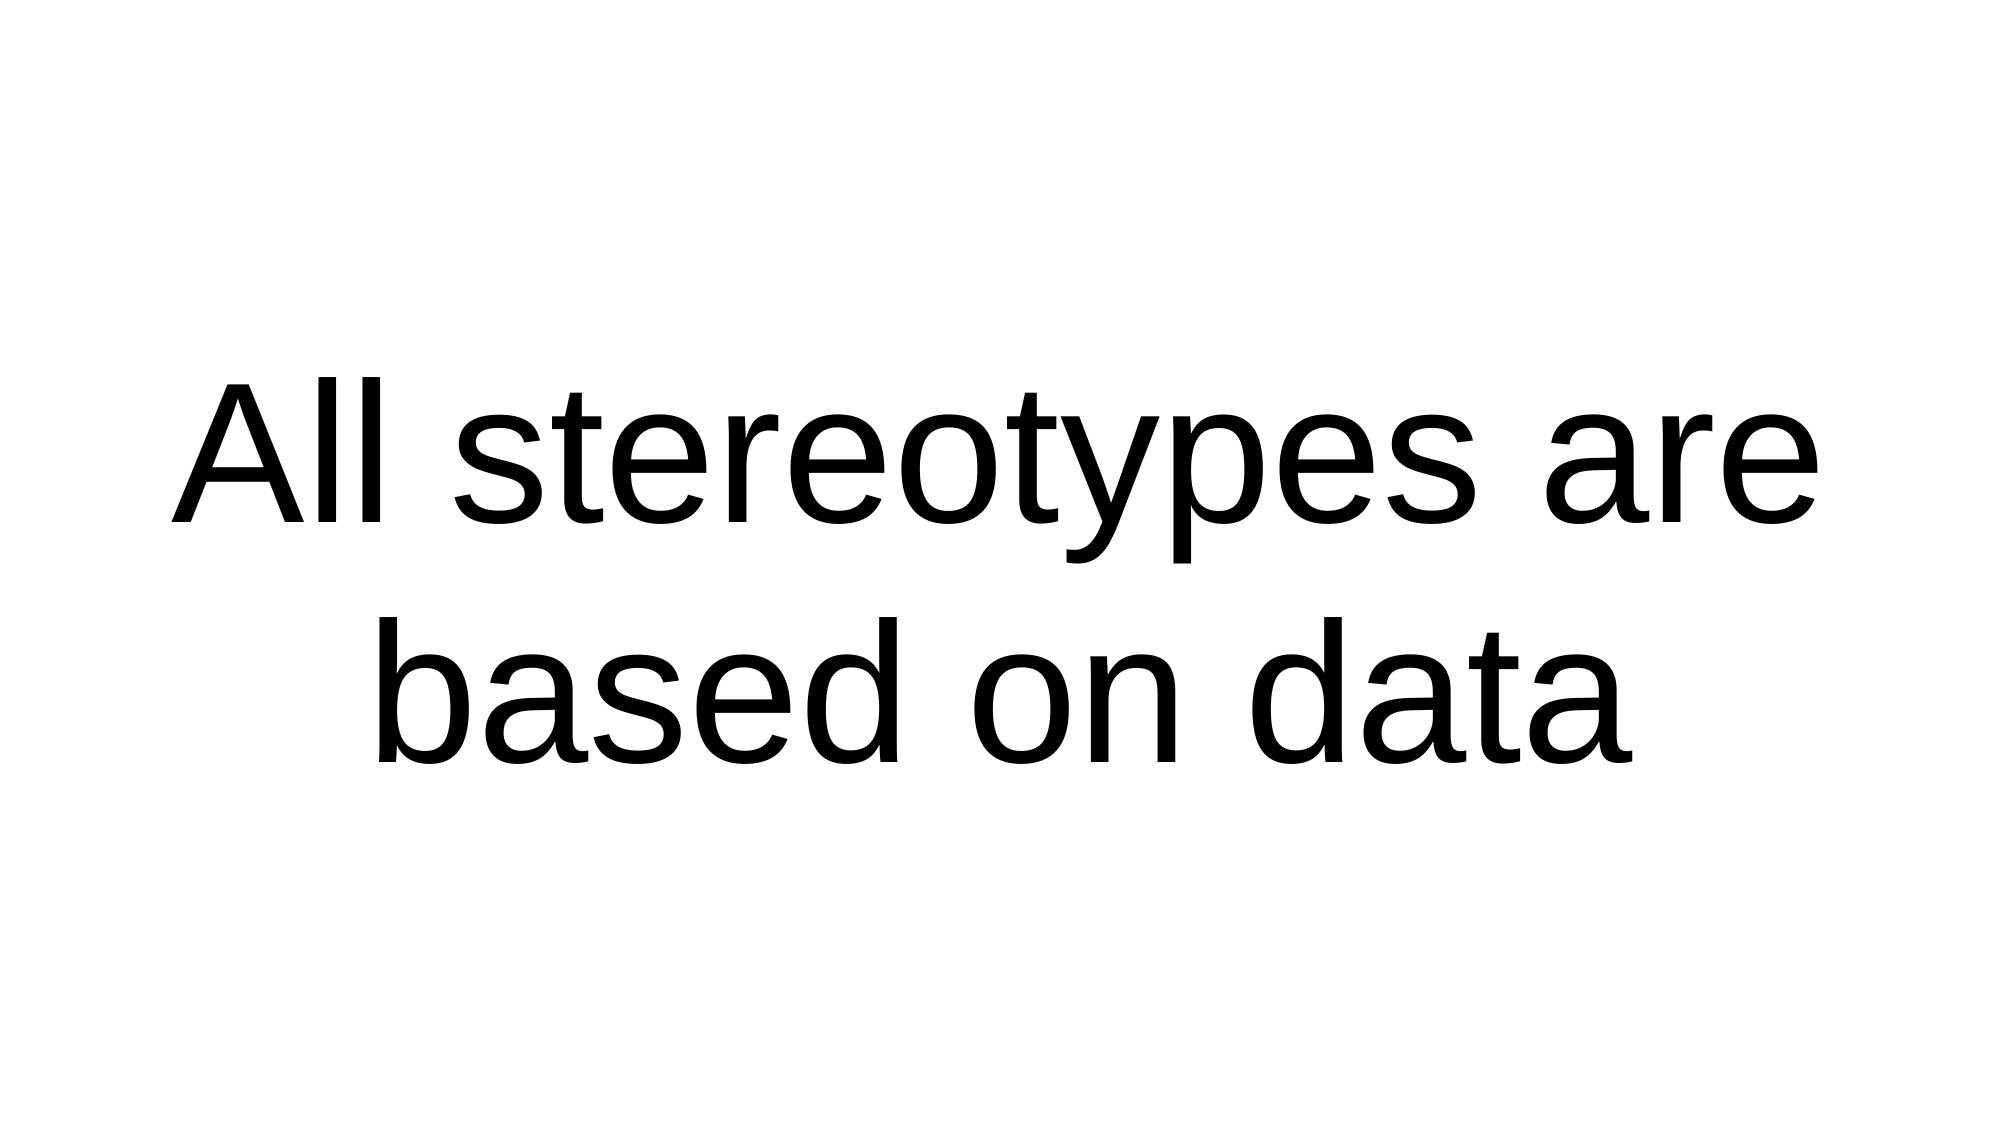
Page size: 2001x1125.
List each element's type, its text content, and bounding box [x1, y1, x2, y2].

title All stereotypes are based on data [68, 470, 1932, 655]
